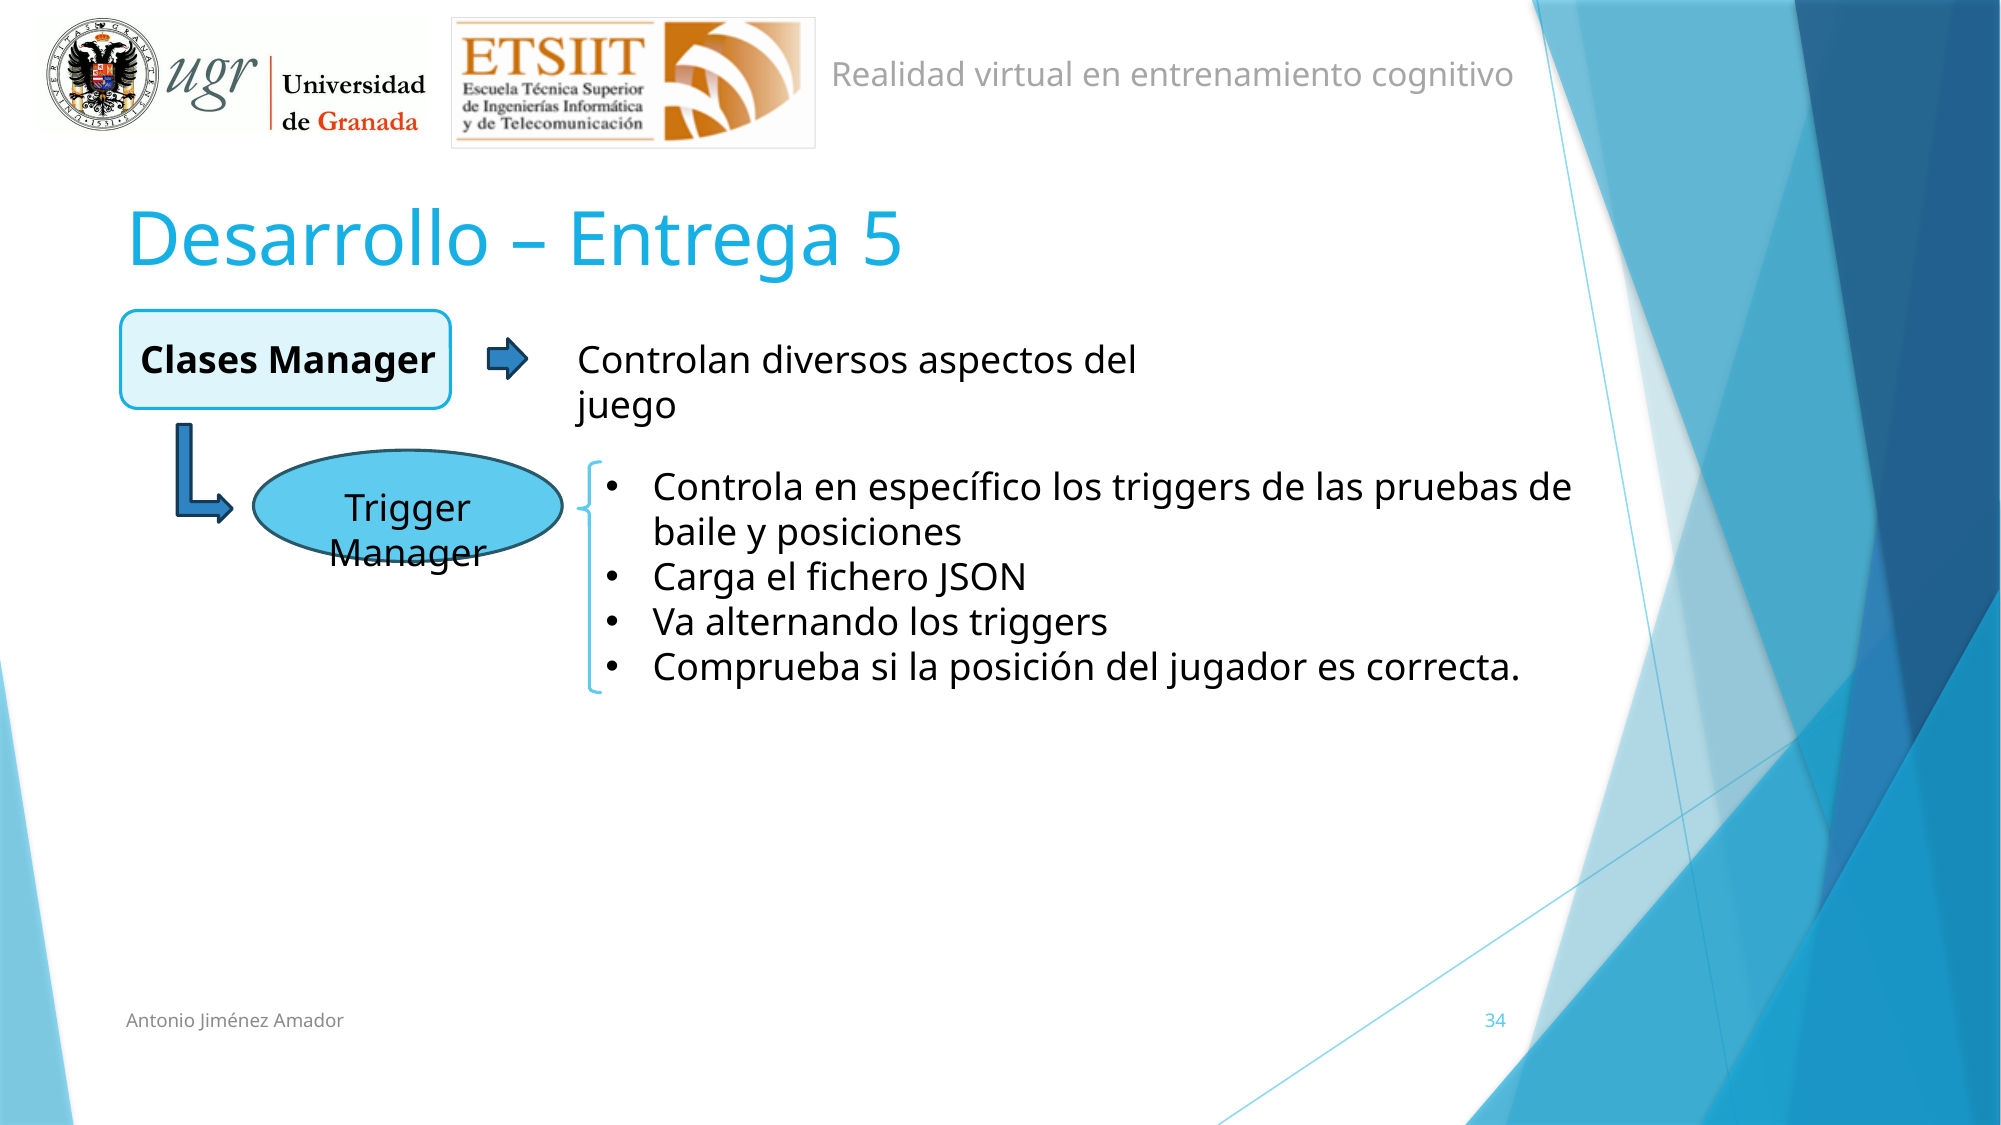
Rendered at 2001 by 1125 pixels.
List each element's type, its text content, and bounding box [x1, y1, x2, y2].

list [37, 15, 427, 133]
picture [449, 15, 817, 151]
text_box Realidad virtual en entrenamiento cognitivo [822, 46, 1617, 101]
text_box [576, 463, 590, 691]
text_box Clases Manager [123, 329, 454, 389]
title Desarrollo – Entrega 5 [111, 183, 1522, 317]
text_box [175, 422, 234, 524]
text_box Controla en específico los triggers de las pruebas de baile y posiciones Carga el fichero JSON Va alternando los triggers Comprueba si la posición del jugador es correcta. [590, 455, 1609, 696]
slide_number 34 [1409, 991, 1522, 1051]
text_box Controlan diversos aspectos del juego [562, 328, 1243, 433]
text_box [119, 308, 452, 410]
footer Antonio Jiménez Amador [111, 991, 1145, 1051]
text_box [486, 337, 529, 380]
text_box Trigger Manager [253, 476, 563, 582]
text_box [274, 448, 542, 476]
